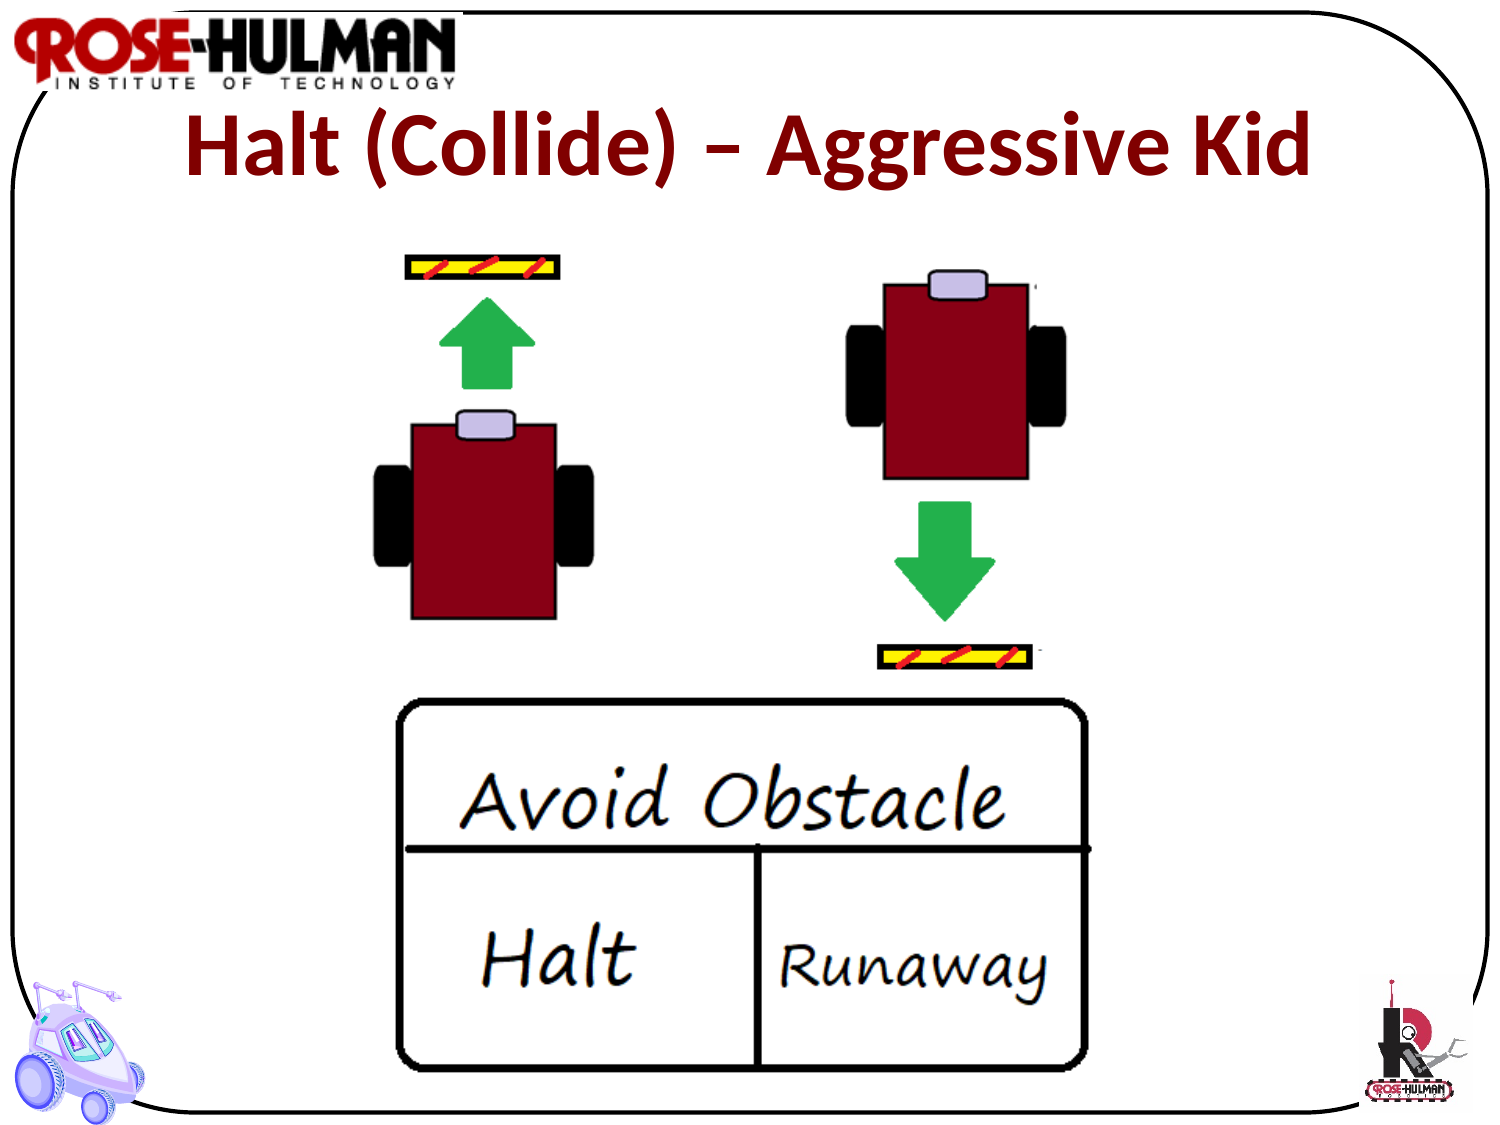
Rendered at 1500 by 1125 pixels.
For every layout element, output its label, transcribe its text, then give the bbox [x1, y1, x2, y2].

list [320, 232, 1155, 723]
picture [1359, 974, 1473, 1113]
picture [374, 693, 1101, 1092]
picture [10, 12, 463, 91]
title Halt (Collide) – Aggressive Kid [75, 45, 1425, 233]
